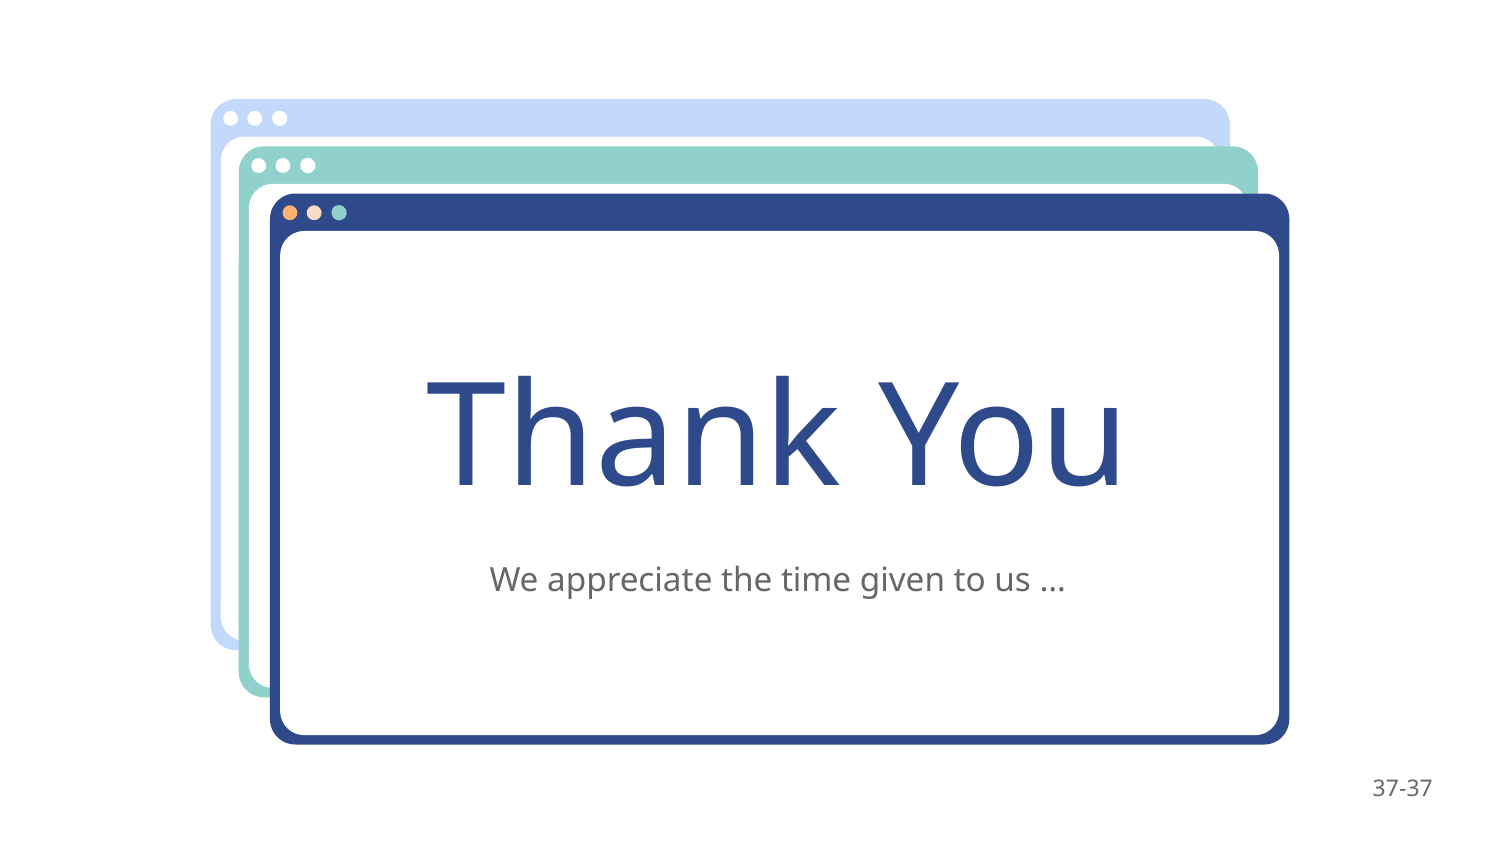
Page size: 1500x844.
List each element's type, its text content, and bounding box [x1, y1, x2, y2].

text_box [238, 146, 1259, 698]
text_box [269, 193, 1290, 745]
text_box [210, 98, 1231, 651]
text_box 37-37 [1318, 748, 1488, 826]
